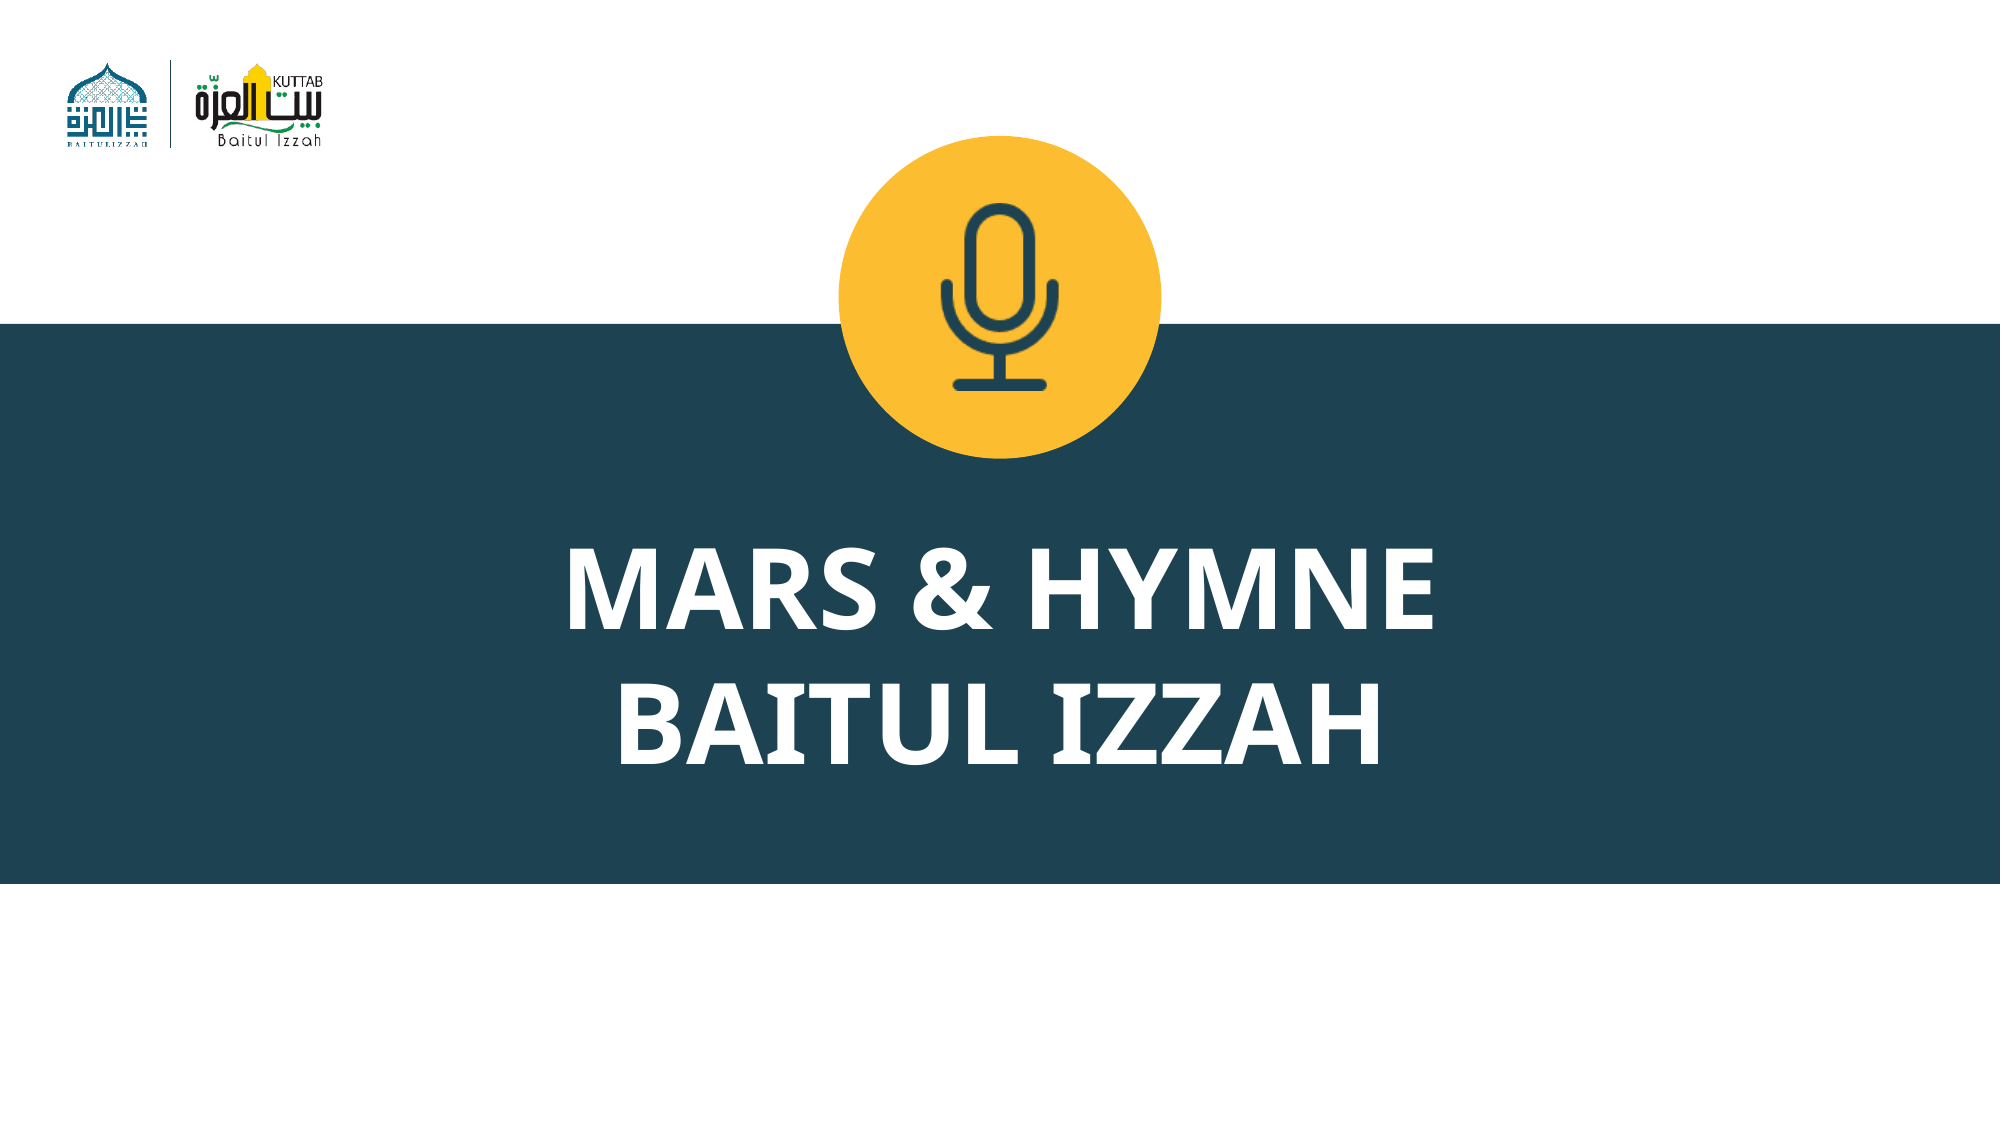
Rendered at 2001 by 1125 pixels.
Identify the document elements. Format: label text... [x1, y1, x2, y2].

text_box MARS & HYMNE BAITUL IZZAH [545, 509, 1455, 795]
picture [906, 203, 1094, 391]
text_box [837, 134, 1163, 460]
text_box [65, 59, 326, 149]
text_box [0, 323, 2000, 885]
